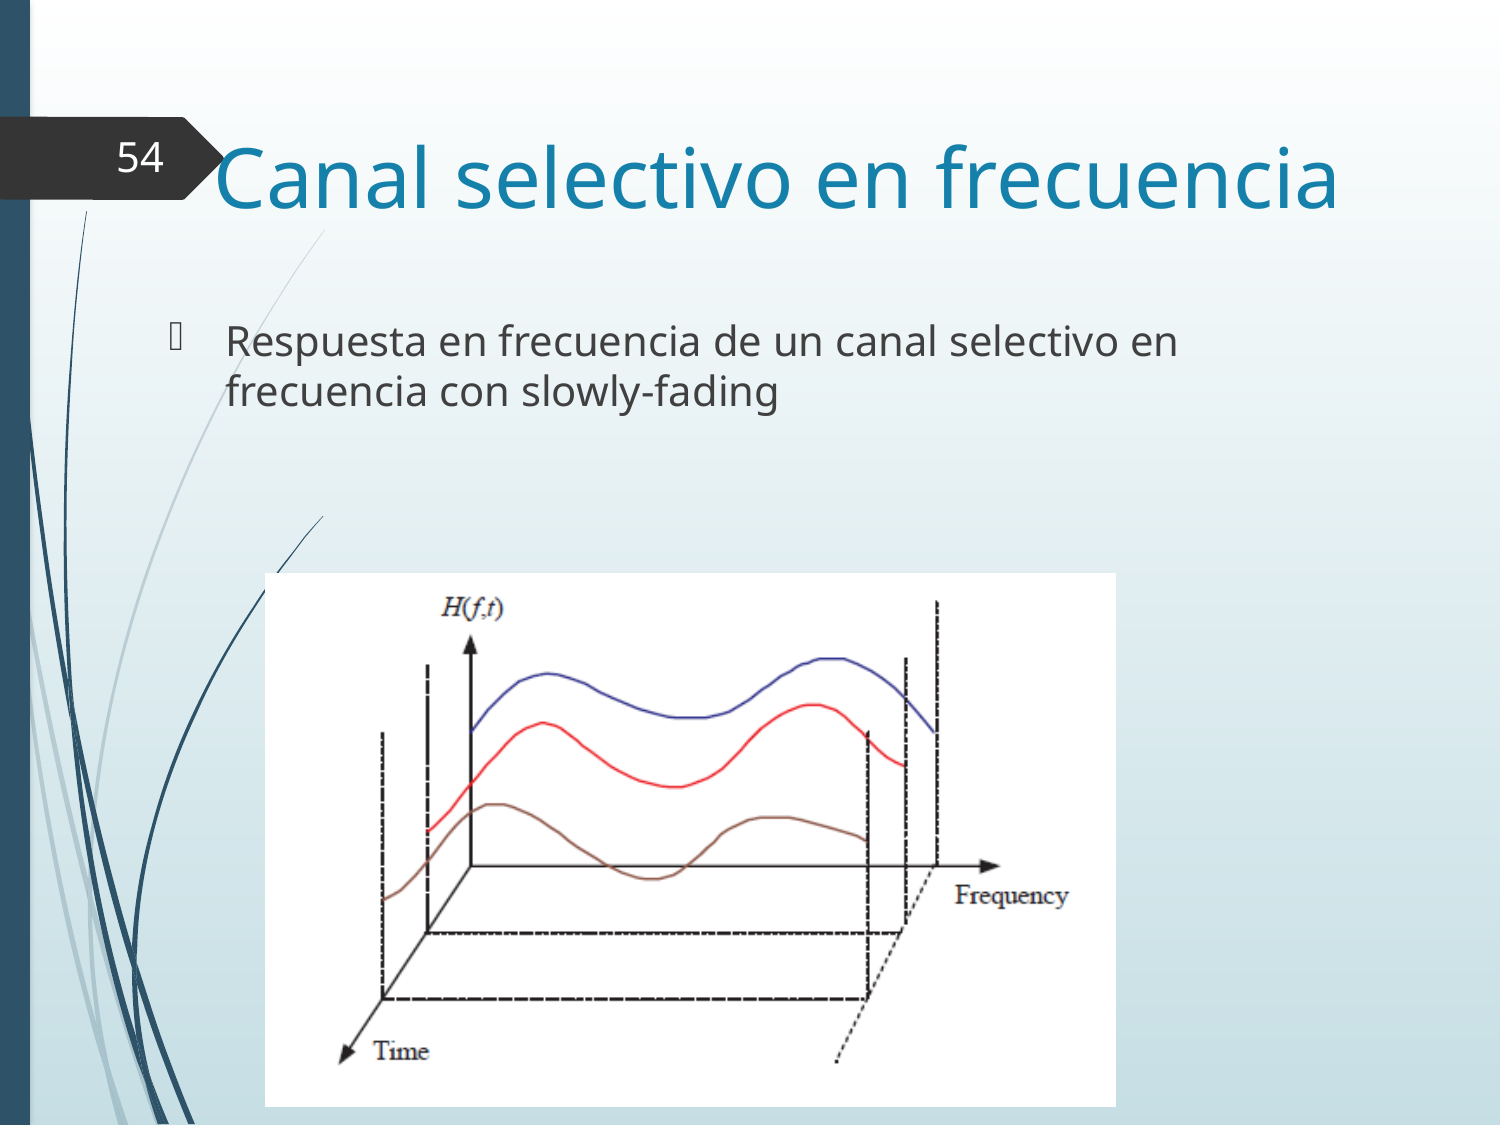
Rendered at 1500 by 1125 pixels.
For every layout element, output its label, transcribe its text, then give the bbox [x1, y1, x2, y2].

list Respuesta en frecuencia de un canal selectivo en frecuencia con slowly-fading [154, 307, 1407, 897]
picture [265, 572, 1116, 1107]
slide_number 54 [83, 129, 180, 190]
title Canal selectivo en frecuencia [198, 118, 1483, 329]
